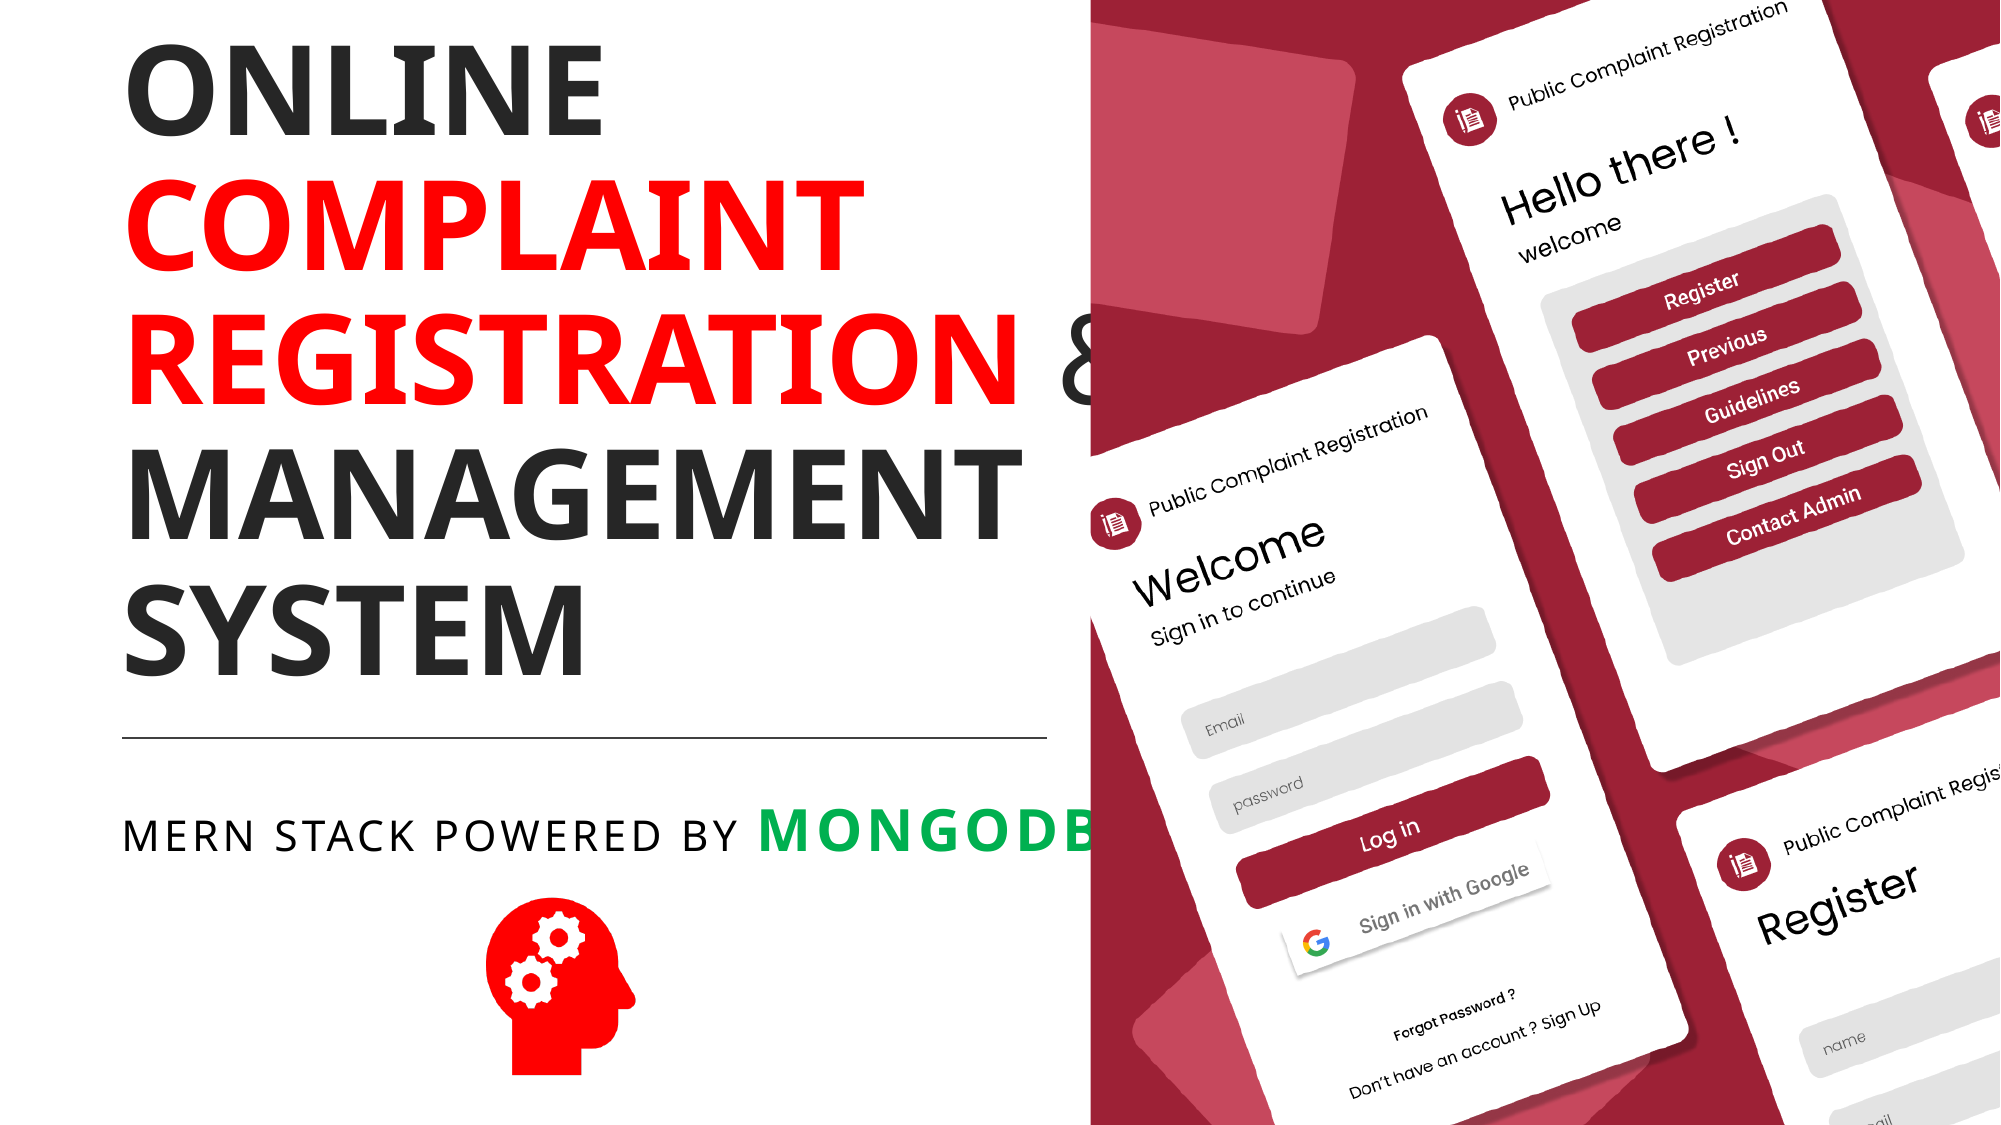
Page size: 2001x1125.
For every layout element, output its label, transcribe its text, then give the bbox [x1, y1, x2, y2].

subtitle Mern stack powered by mongodb [106, 779, 1087, 886]
title ONLINE COMPLAINT REGISTRATION & MANAGEMENT SYSTEM [106, 225, 1087, 710]
picture [1090, 0, 2000, 1125]
text_box [0, 0, 1088, 1125]
picture [454, 884, 667, 1097]
